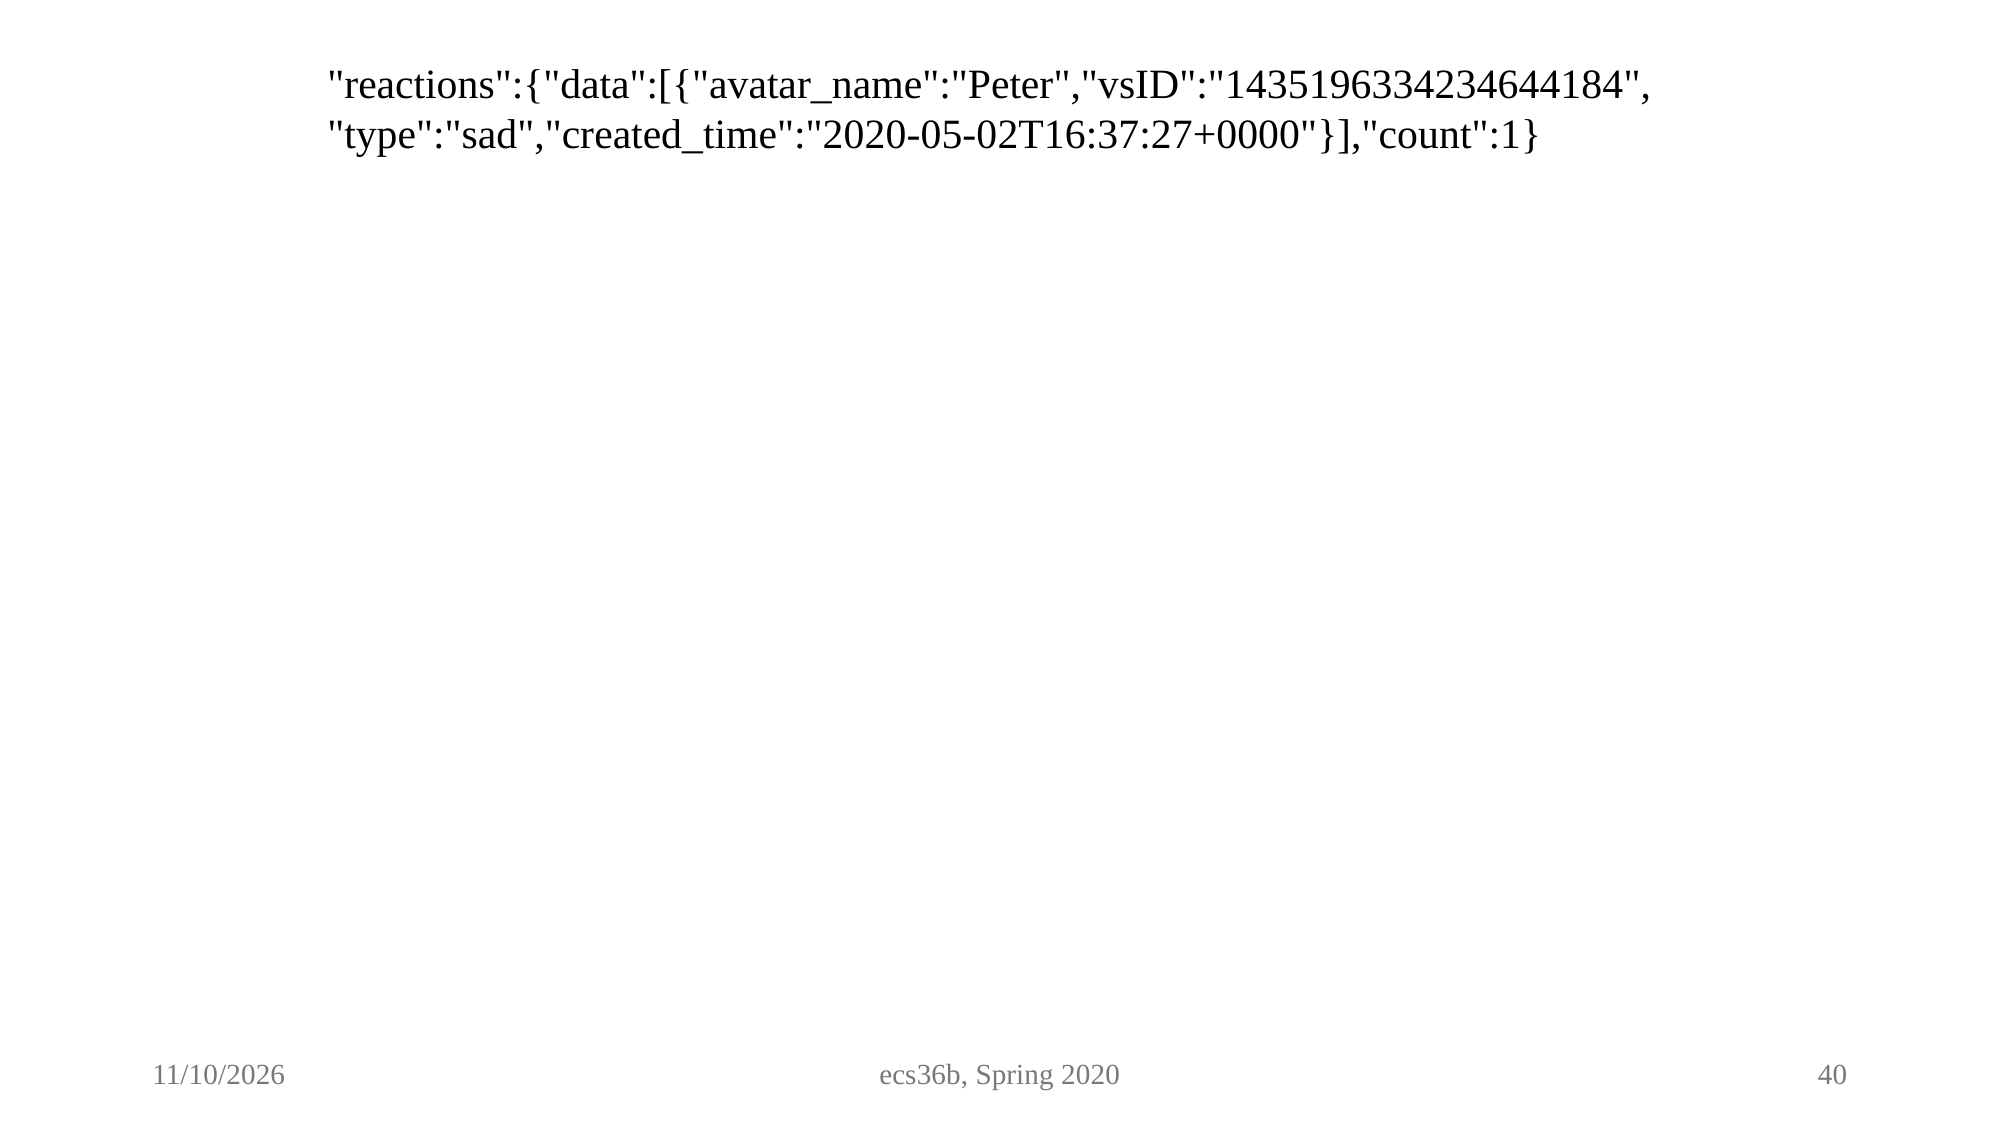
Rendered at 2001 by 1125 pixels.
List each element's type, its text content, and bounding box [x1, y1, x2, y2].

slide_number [137, 1042, 588, 1103]
text_box "reactions":{"data":[{"avatar_name":"Peter","vsID":"1435196334234644184", "type":"sad","created_time":"2020-05-02T16:37:27+0000"}],"count":1} [312, 49, 1732, 165]
footer ecs36b, Spring 2020 [662, 1042, 1338, 1103]
slide_number 40 [1412, 1042, 1863, 1103]
